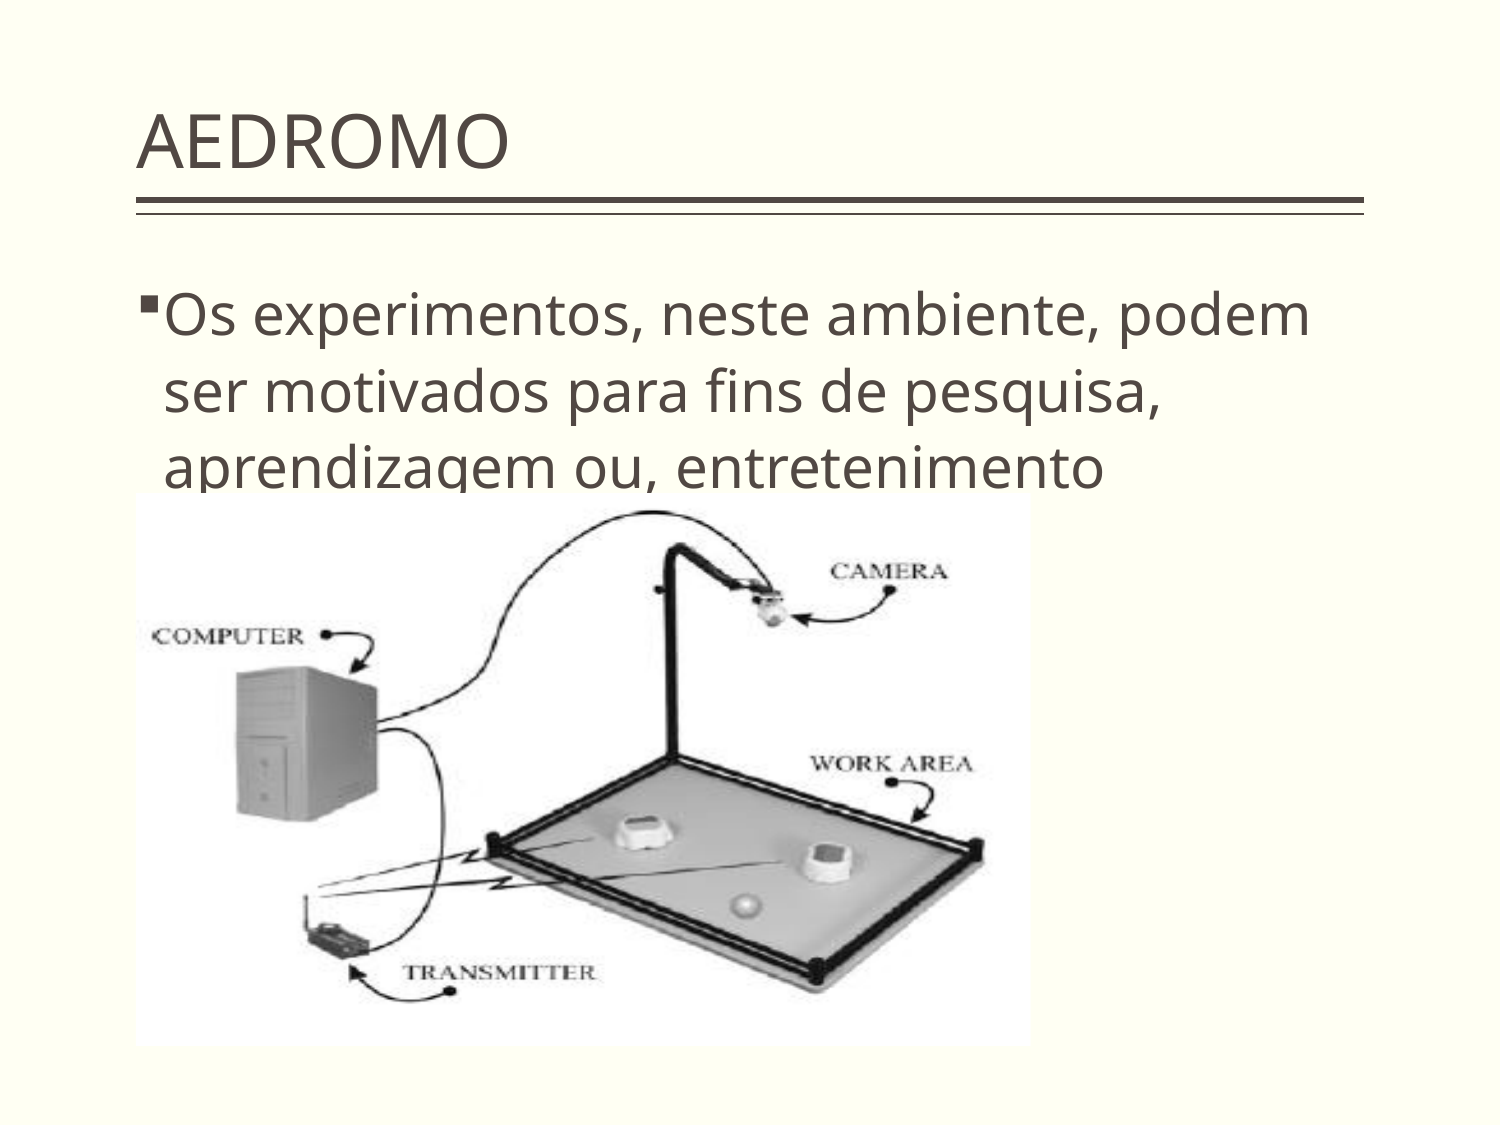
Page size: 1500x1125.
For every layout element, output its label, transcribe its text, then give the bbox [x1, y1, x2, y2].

picture [135, 493, 1031, 1046]
list Os experimentos, neste ambiente, podem ser motivados para fins de pesquisa, aprendizagem ou, entretenimento [135, 262, 1364, 1013]
title AEDROMO [135, 12, 1364, 193]
